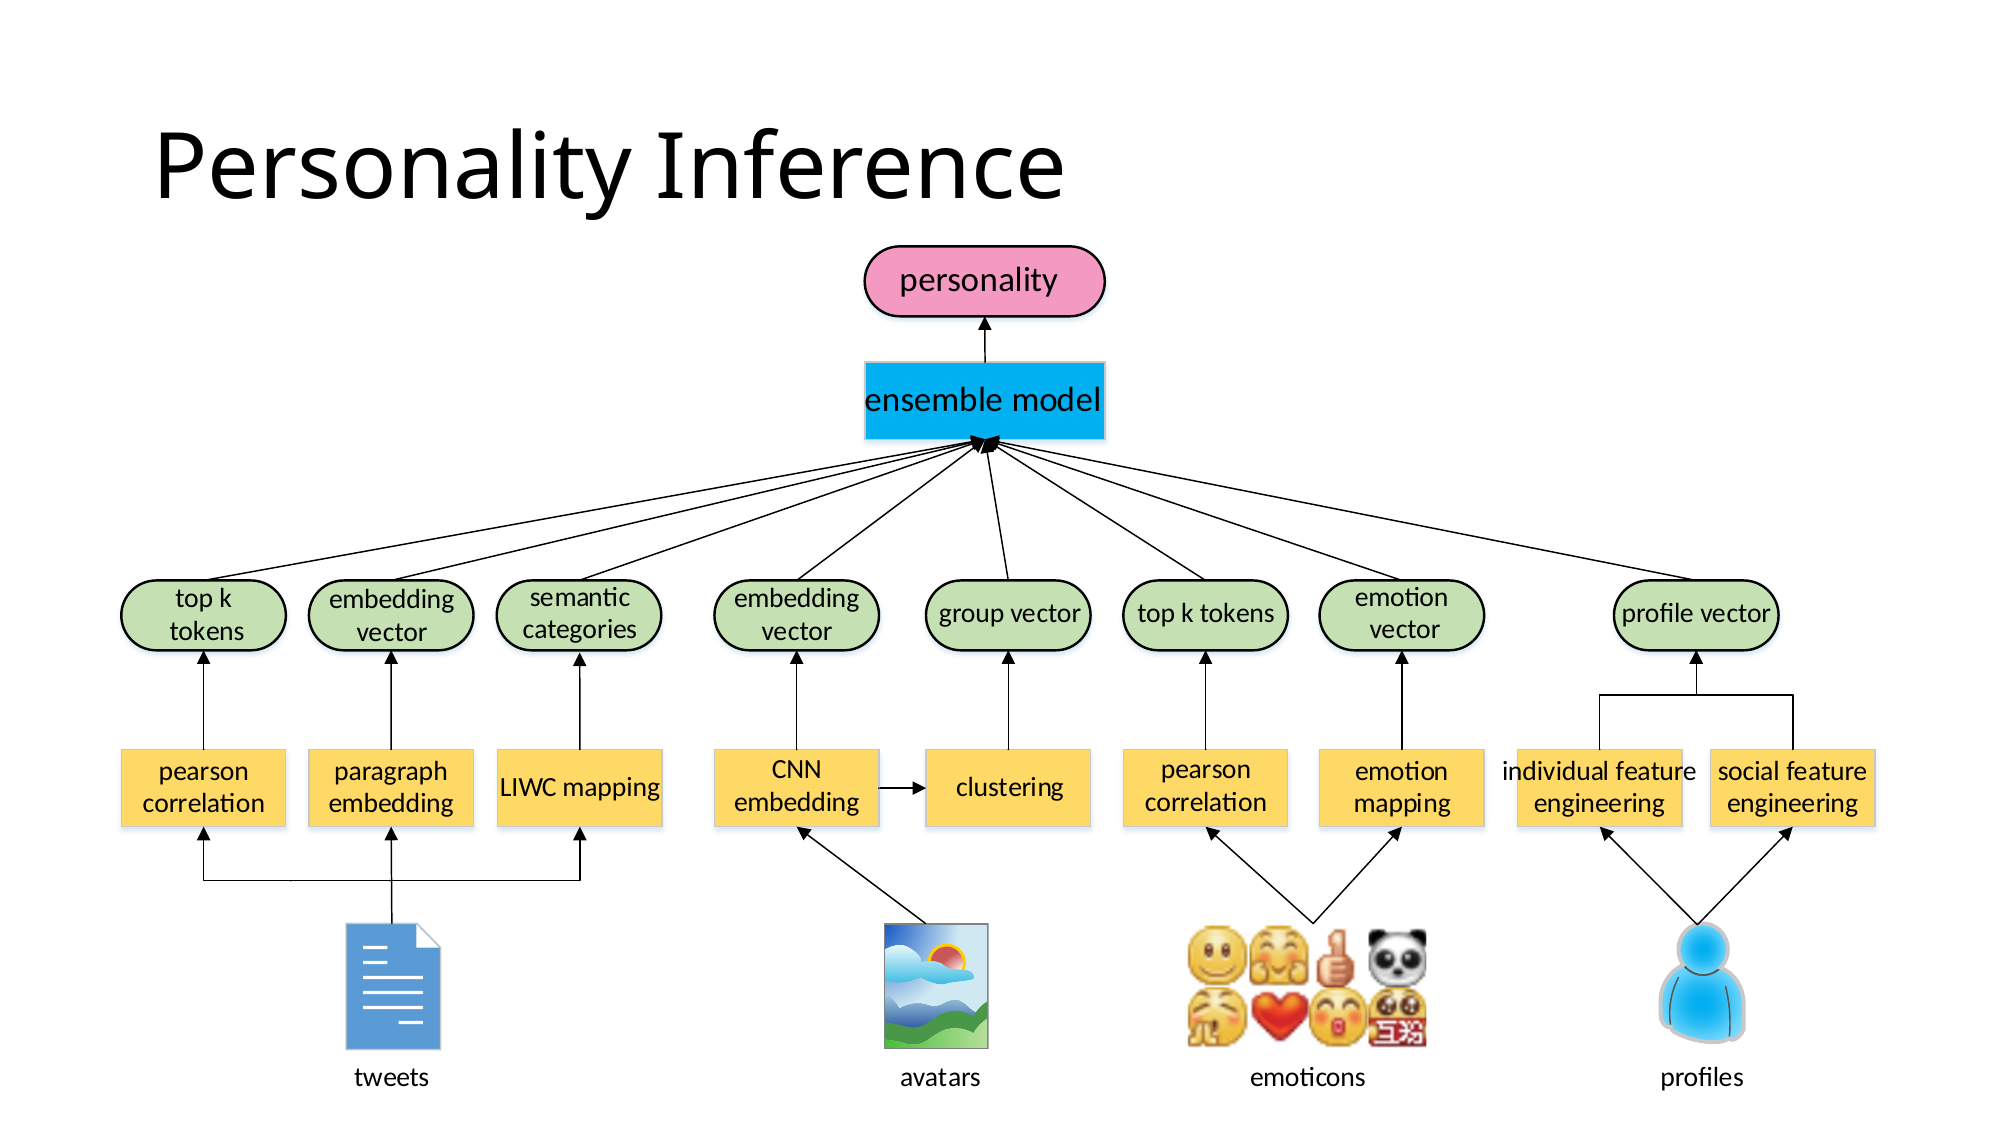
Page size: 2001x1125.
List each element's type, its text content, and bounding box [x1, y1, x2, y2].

picture [112, 240, 1888, 1108]
title Personality Inference [137, 59, 1863, 240]
